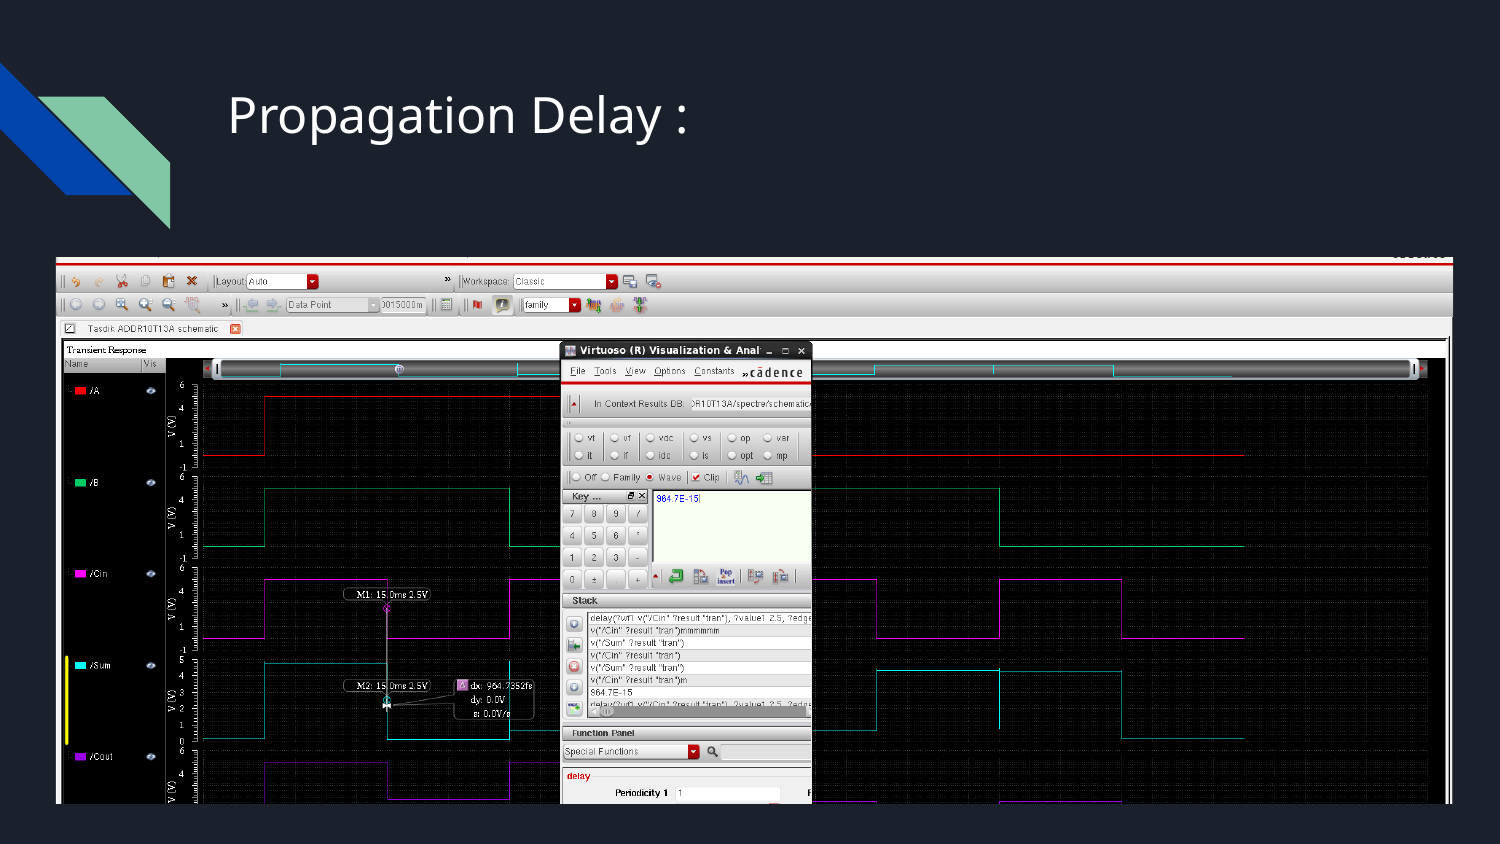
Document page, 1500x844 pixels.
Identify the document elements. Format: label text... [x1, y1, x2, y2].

title Propagation Delay : [212, 64, 1368, 215]
picture [55, 256, 1454, 804]
